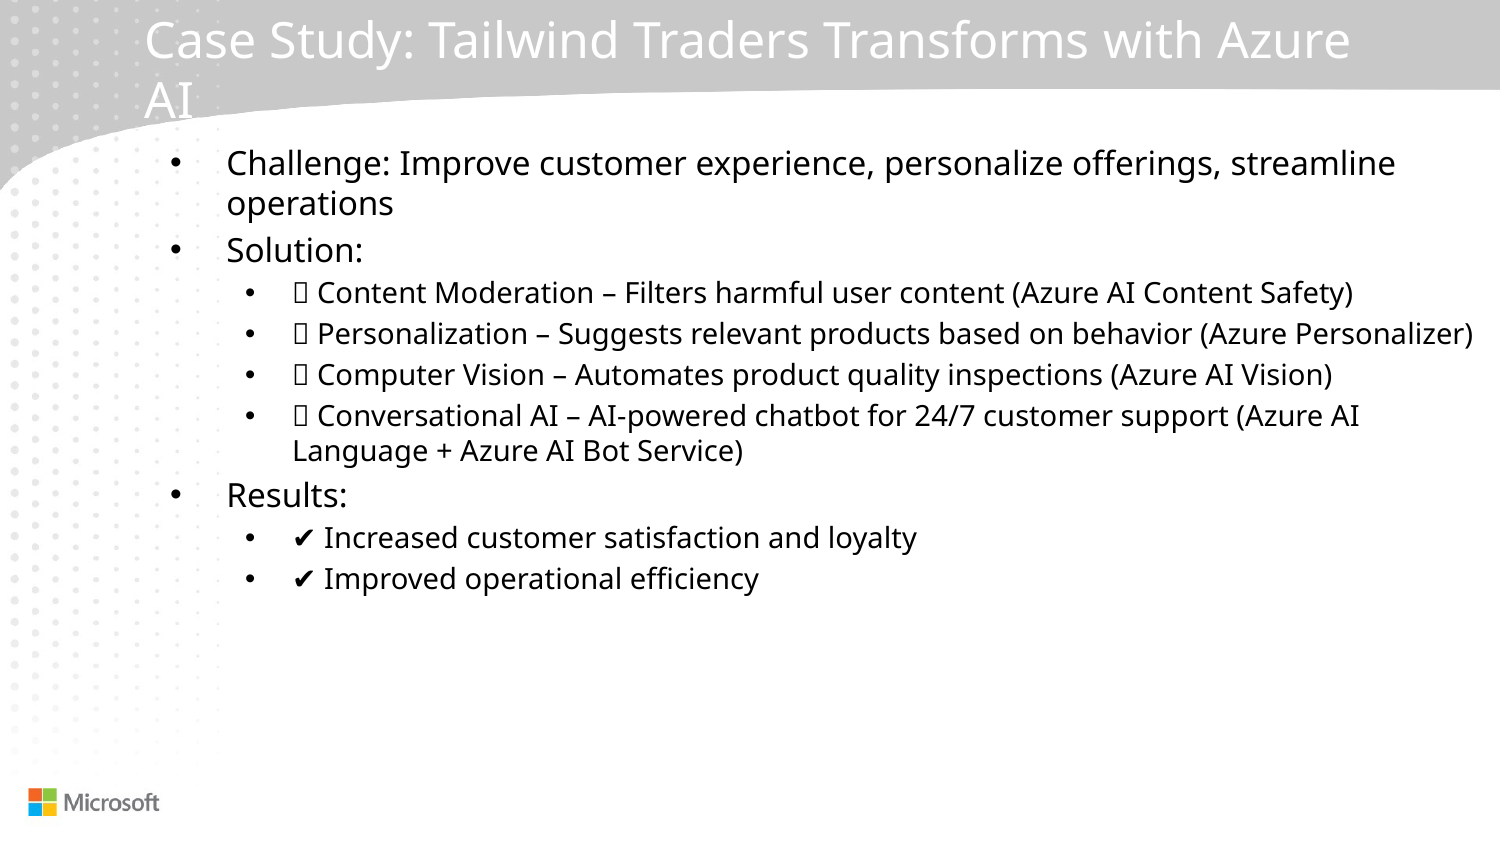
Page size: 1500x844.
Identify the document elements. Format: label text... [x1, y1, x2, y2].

list Challenge: Improve customer experience, personalize offerings, streamline operations Solution: ✅ Content Moderation – Filters harmful user content (Azure AI Content Safety) ✅ Personalization – Suggests relevant products based on behavior (Azure Personalizer) ✅ Computer Vision – Automates product quality inspections (Azure AI Vision) ✅ Conversational AI – AI-powered chatbot for 24/7 customer support (Azure AI Language + Azure AI Bot Service) Results: ✔️ Increased customer satisfaction and loyalty ✔️ Improved operational efficiency [155, 135, 1500, 843]
picture [0, 0, 1500, 844]
title Case Study: Tailwind Traders Transforms with Azure AI [130, 1, 1369, 78]
